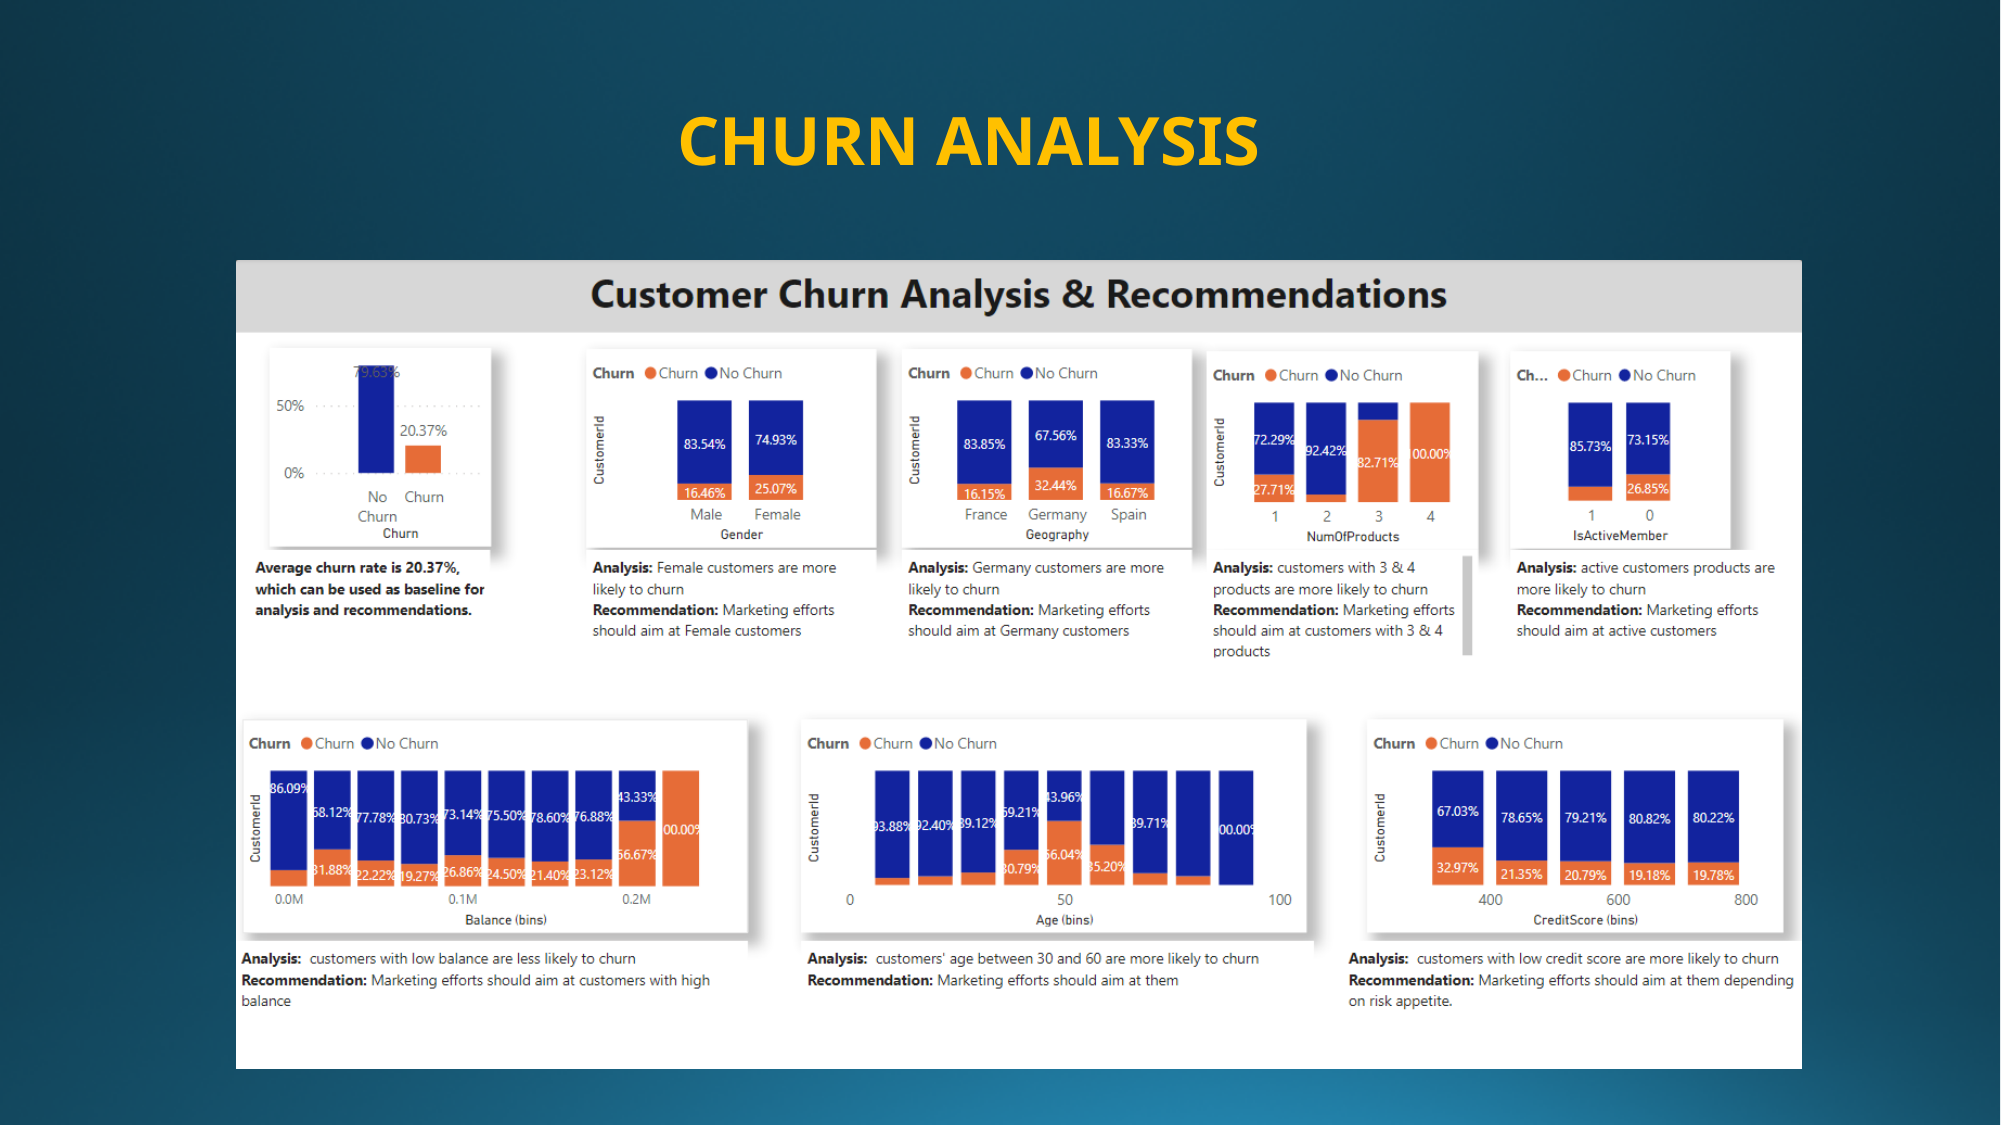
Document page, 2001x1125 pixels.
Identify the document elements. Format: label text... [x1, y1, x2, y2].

text_box CHURN ANALYSIS [406, 1, 1532, 246]
picture [0, 0, 2001, 1125]
